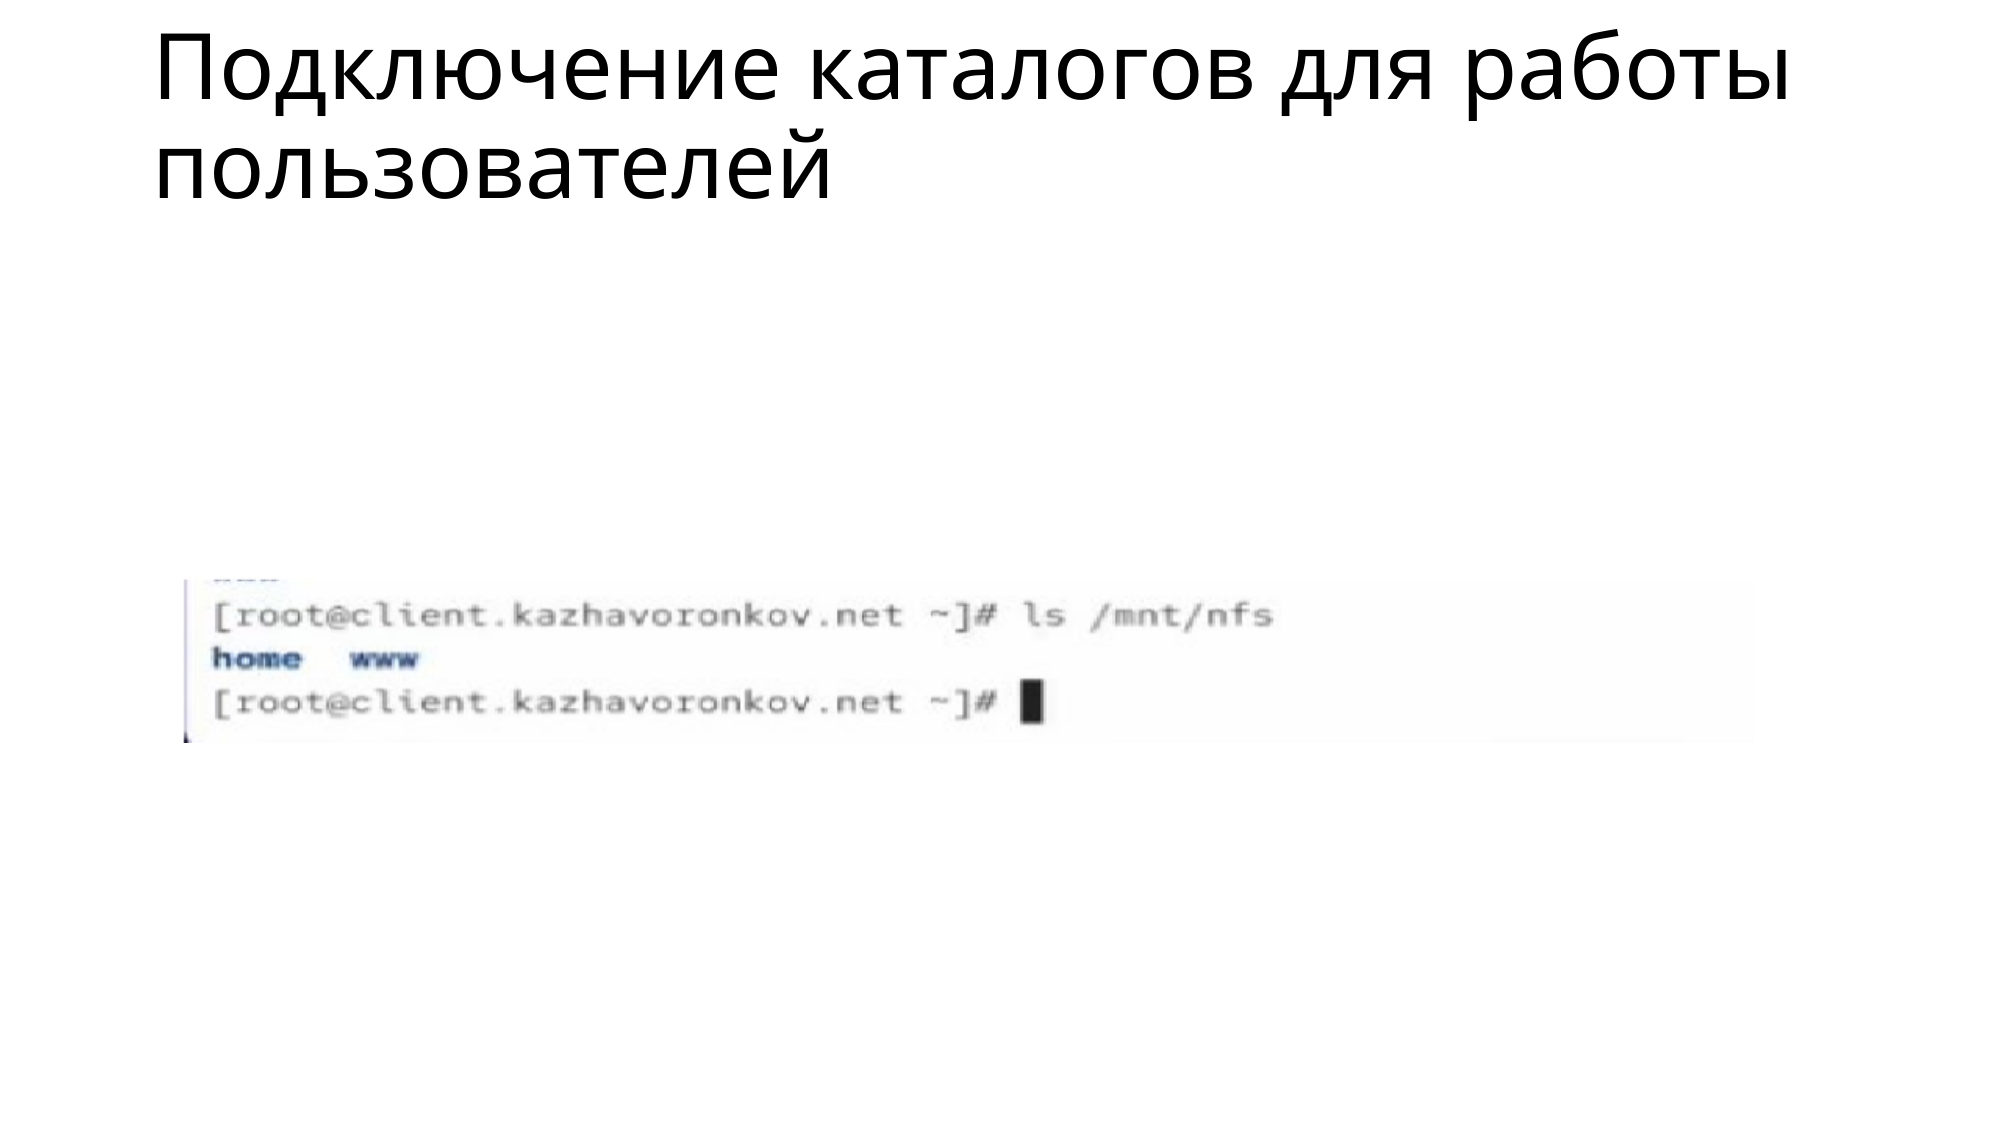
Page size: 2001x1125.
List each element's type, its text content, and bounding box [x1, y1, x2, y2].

title Подключение каталогов для работы пользователей [137, 59, 1863, 278]
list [180, 569, 1820, 744]
